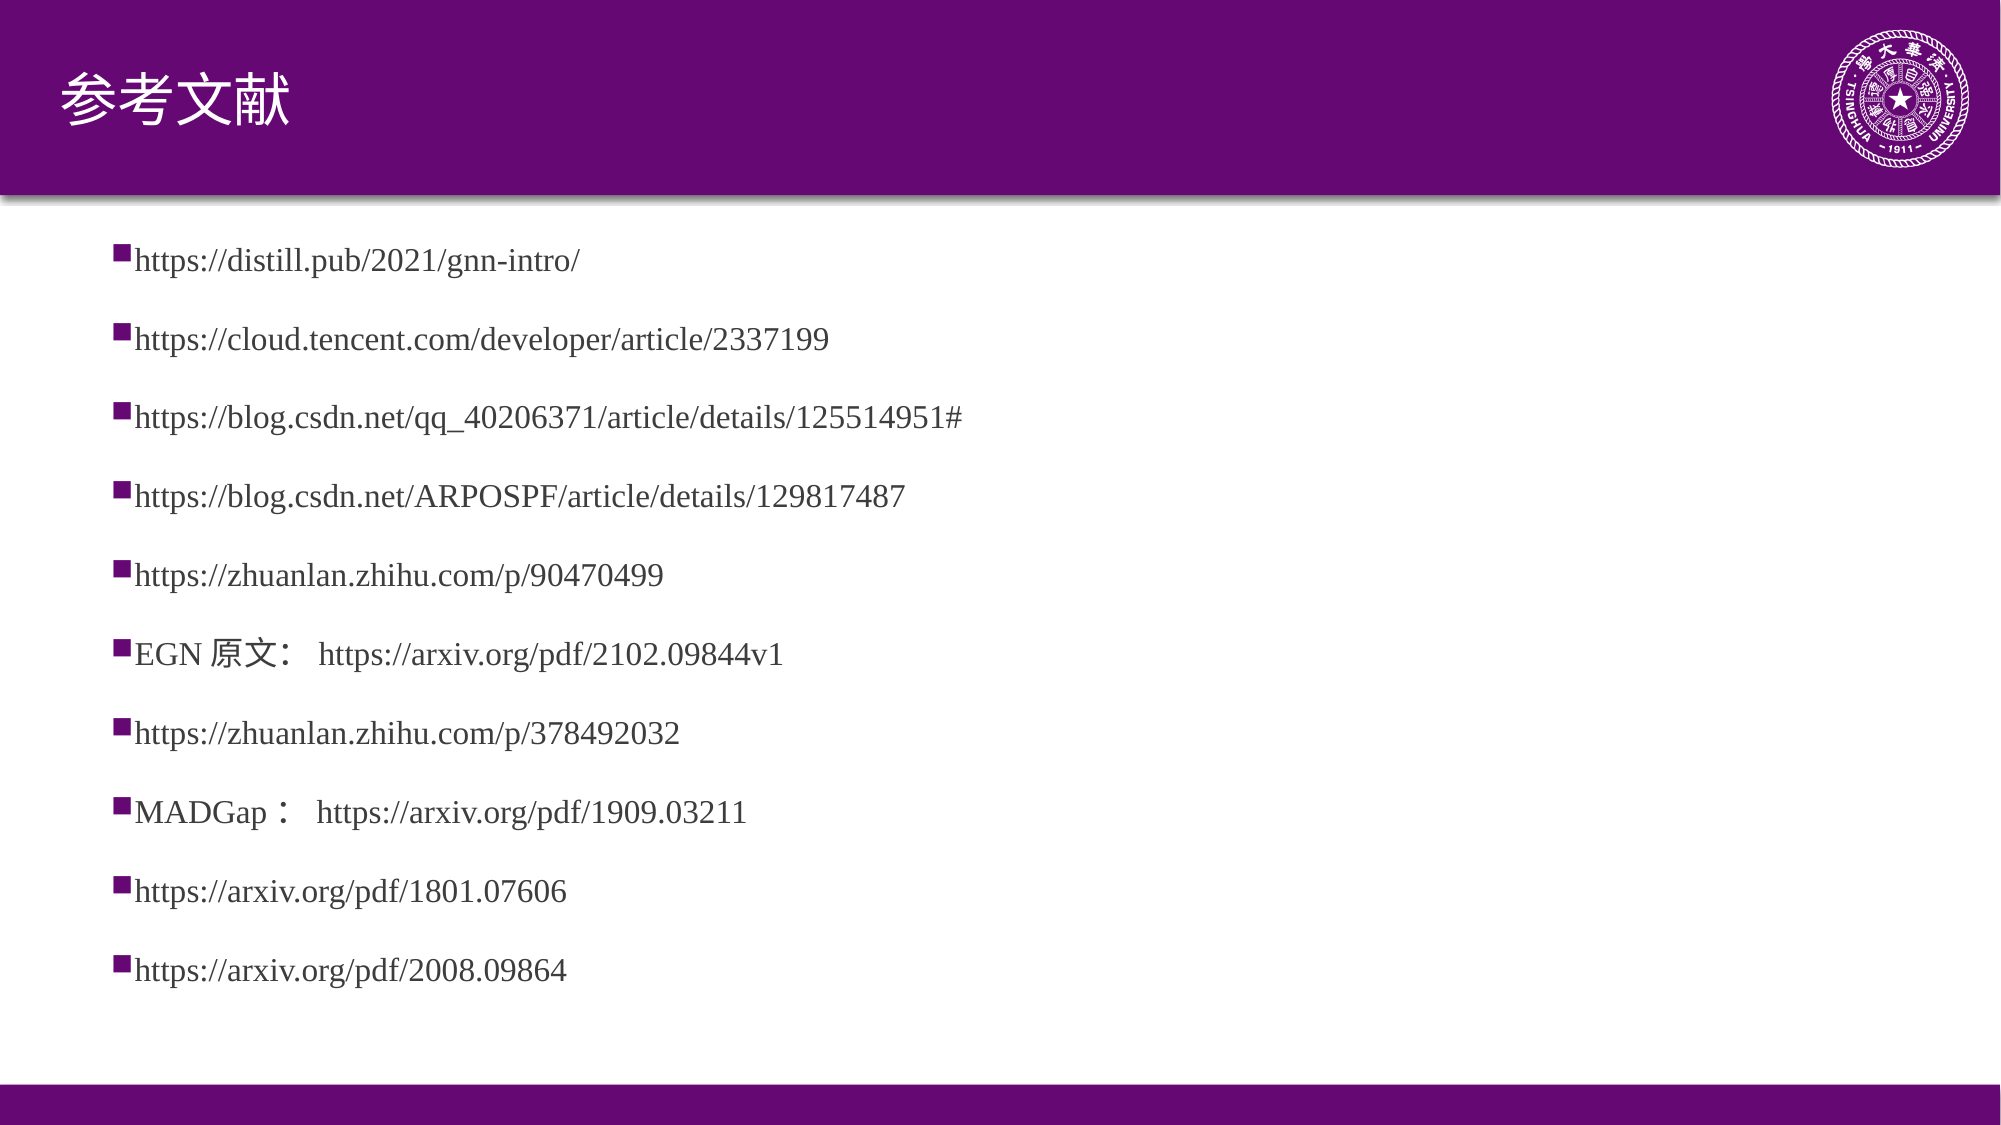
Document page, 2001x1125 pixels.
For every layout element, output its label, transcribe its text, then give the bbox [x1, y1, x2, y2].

title 参考文献 [44, 14, 1816, 181]
list https://distill.pub/2021/gnn-intro/ https://cloud.tencent.com/developer/article/2337199 https://blog.csdn.net/qq_40206371/article/details/125514951# https://blog.csdn.net/ARPOSPF/article/details/129817487 https://zhuanlan.zhihu.com/p/90470499 EGN原文：https://arxiv.org/pdf/2102.09844v1 https://zhuanlan.zhihu.com/p/378492032 MADGap：https://arxiv.org/pdf/1909.03211 https://arxiv.org/pdf/1801.07606 https://arxiv.org/pdf/2008.09864 [95, 151, 1860, 1114]
